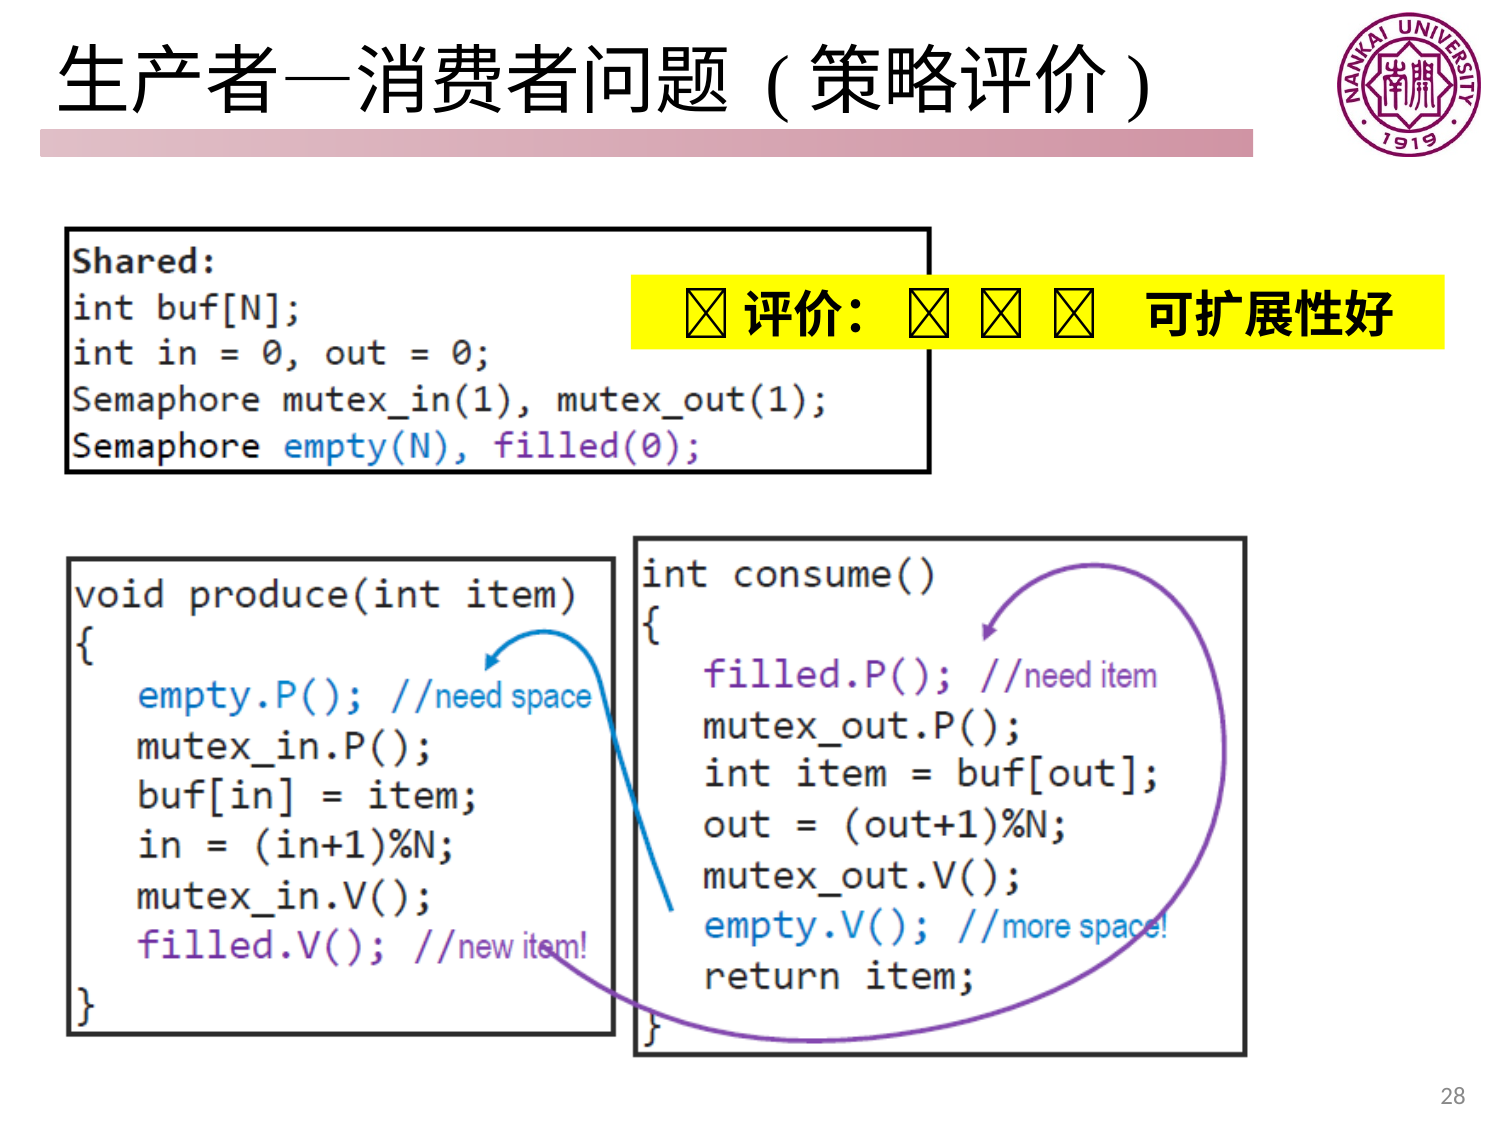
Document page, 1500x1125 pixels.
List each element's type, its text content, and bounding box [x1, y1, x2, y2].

slide_number 28 [1143, 1065, 1481, 1125]
title 生产者—消费者问题 (策略评价) [40, 33, 1335, 133]
picture [1337, 12, 1481, 157]
picture [58, 217, 942, 483]
picture [58, 526, 1258, 1066]
text_box 评价：    可扩展性好 [942, 274, 1445, 350]
